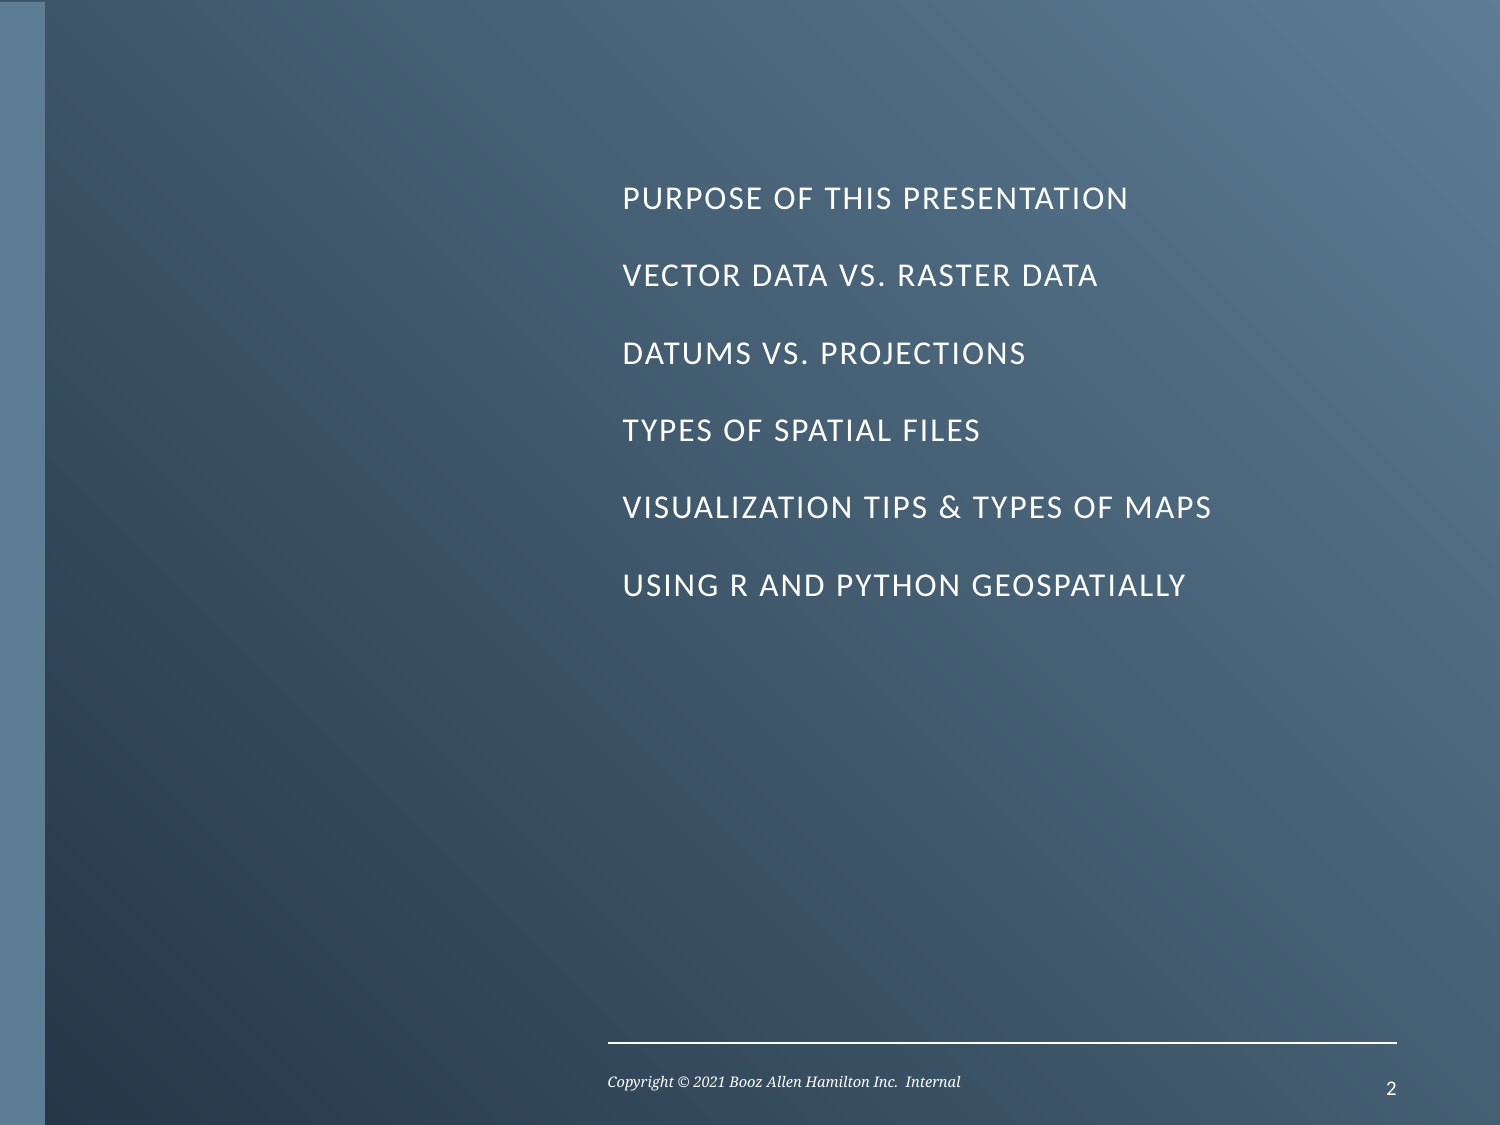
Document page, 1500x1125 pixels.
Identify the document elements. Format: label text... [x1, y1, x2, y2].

footer Copyright © 2021 Booz Allen Hamilton Inc. Internal [607, 1057, 1198, 1106]
list PURPOSE of this presentation Vector DATA vs. Raster data Datums vs. projections Types of spatial files Visualization tips & Types of Maps Using R AND PYTHON GEOSPATIALLY [607, 168, 1397, 1014]
